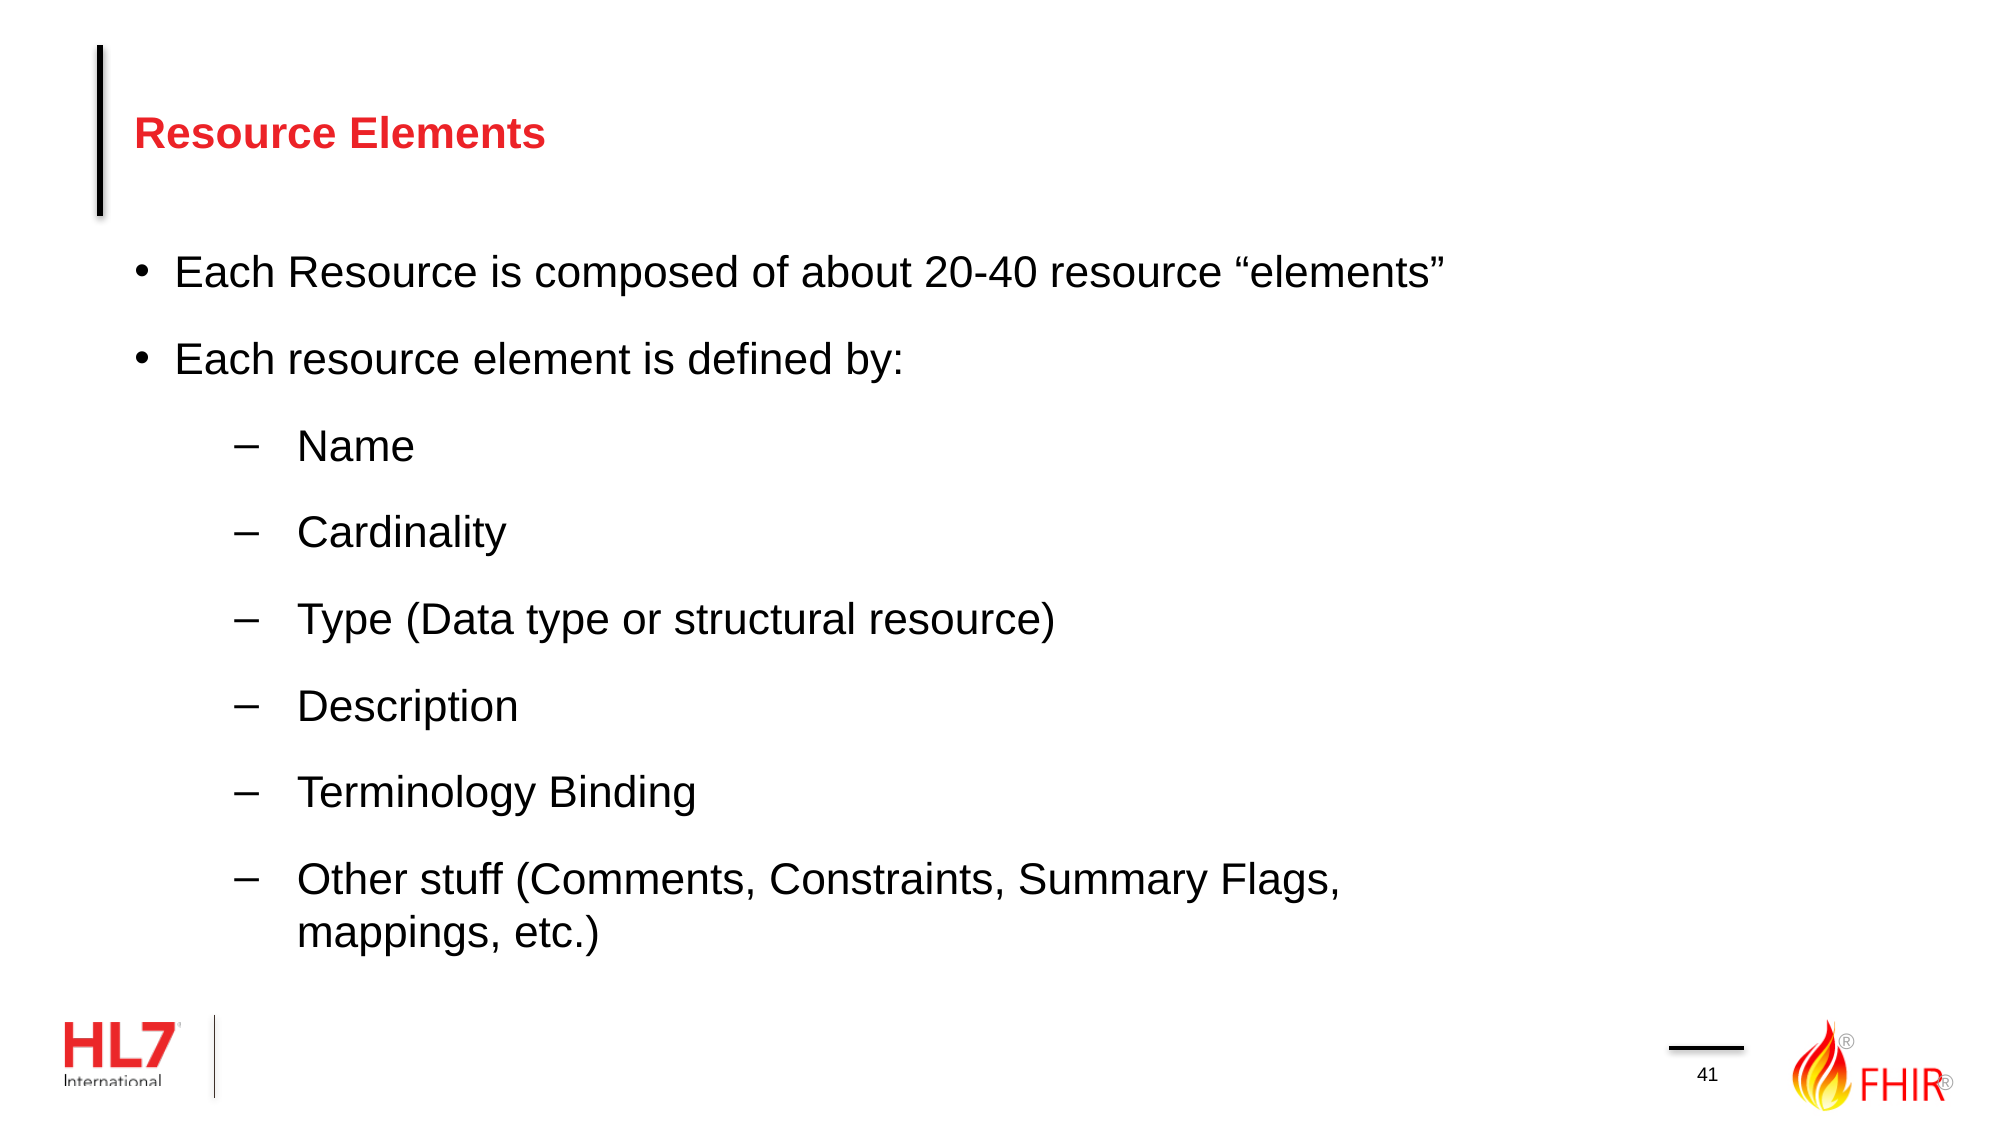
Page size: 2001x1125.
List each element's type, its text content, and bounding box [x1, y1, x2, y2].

list Each Resource is composed of about 20-40 resource “elements” Each resource element is defined by: Name Cardinality Type (Data type or structural resource) Description Terminology Binding Other stuff (Comments, Constraints, Summary Flags, mappings, etc.) [134, 243, 1456, 796]
picture [1785, 1014, 1951, 1116]
slide_number 41 [1678, 1048, 1738, 1086]
title Resource Elements [134, 45, 1935, 217]
